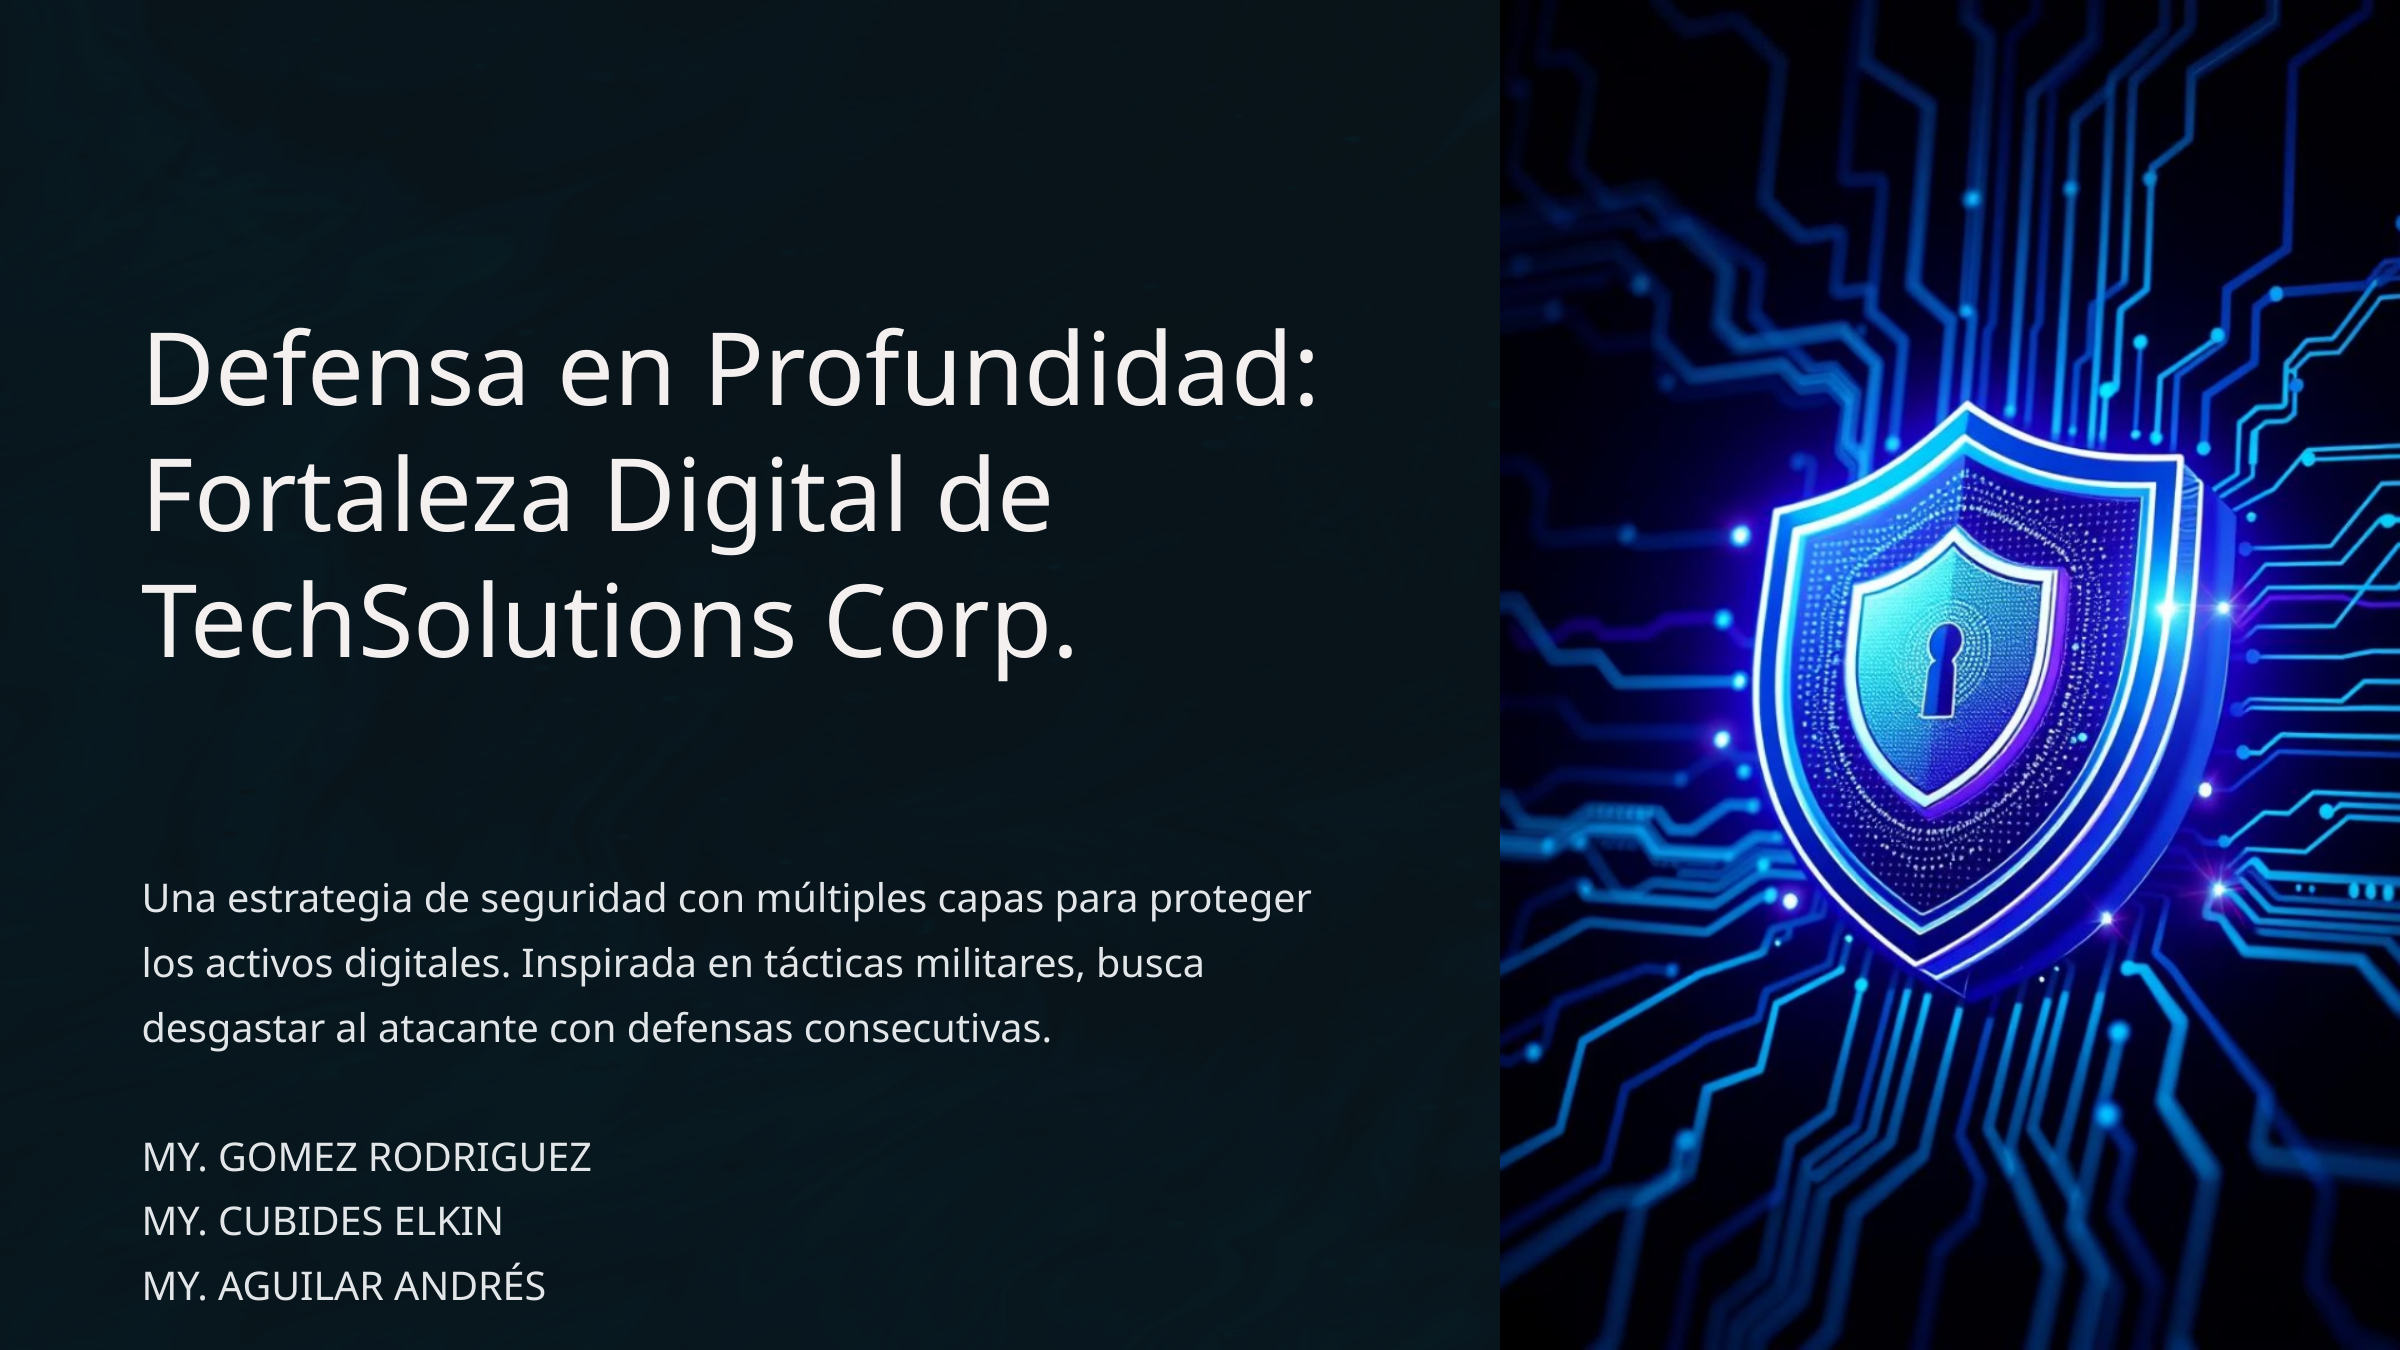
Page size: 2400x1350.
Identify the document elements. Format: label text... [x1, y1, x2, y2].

text_box Defensa en Profundidad: Fortaleza Digital de TechSolutions Corp. [141, 299, 1359, 680]
text_box Una estrategia de seguridad con múltiples capas para proteger los activos digitales. Inspirada en tácticas militares, busca desgastar al atacante con defensas consecutivas. MY. GOMEZ RODRIGUEZ MY. CUBIDES ELKIN MY. AGUILAR ANDRÉS [141, 856, 1359, 1051]
picture [1499, 0, 2400, 1350]
